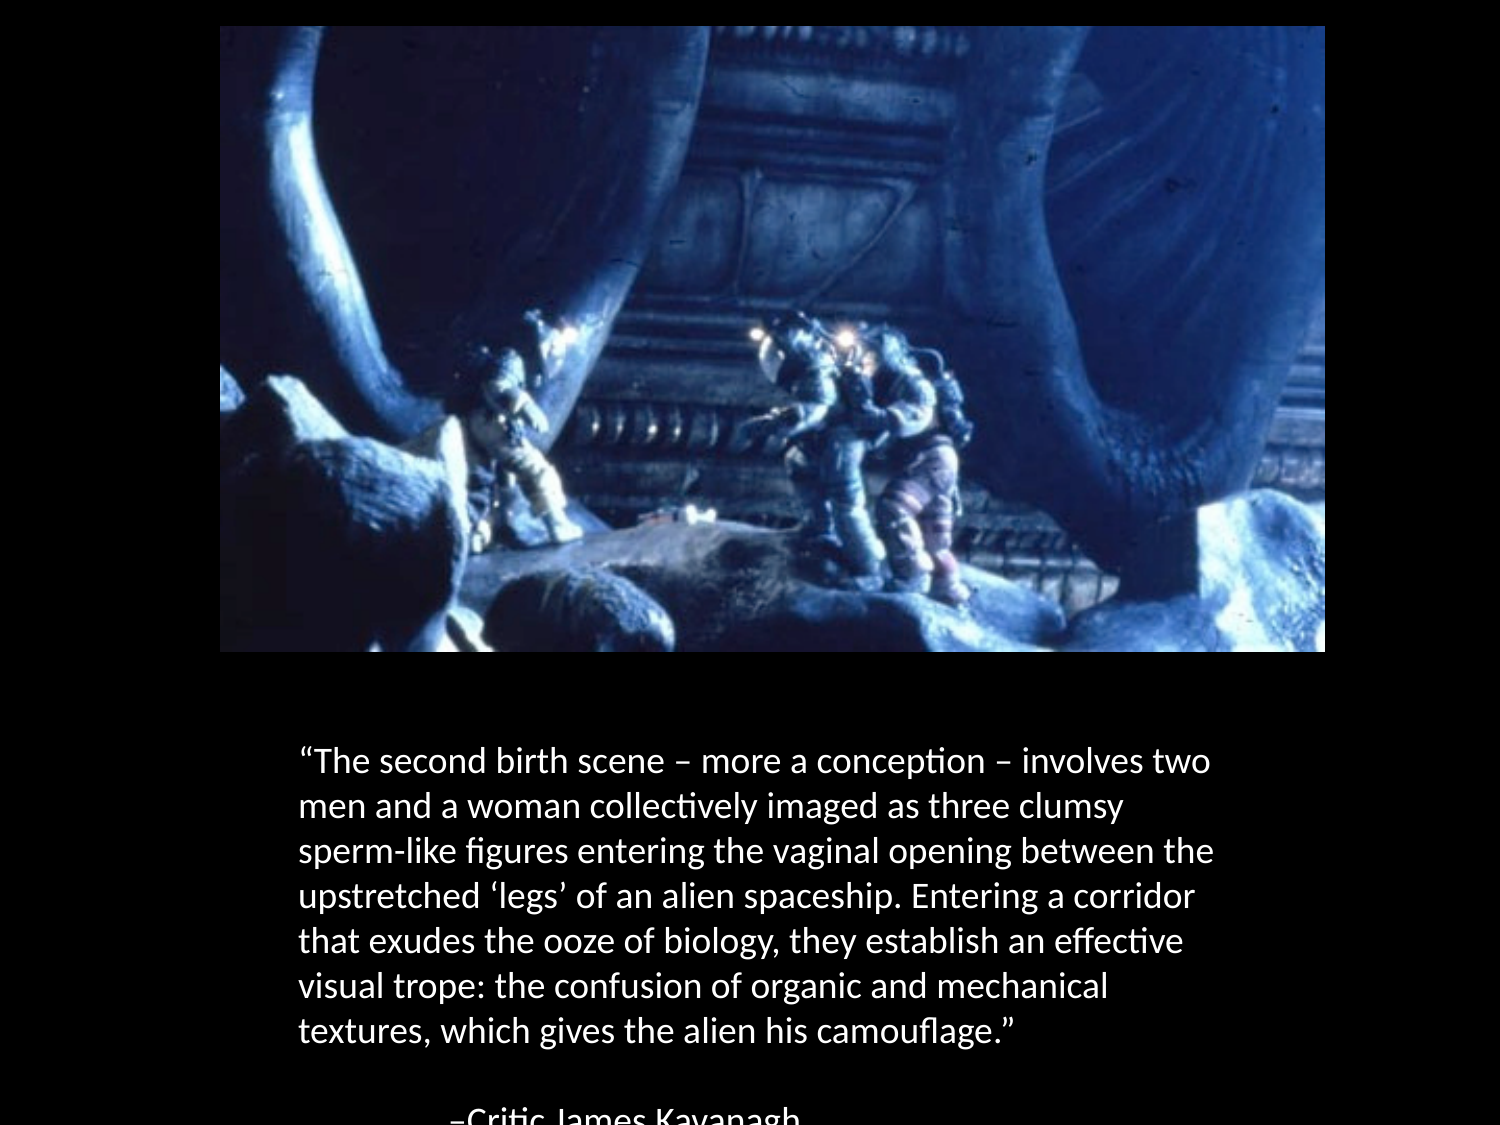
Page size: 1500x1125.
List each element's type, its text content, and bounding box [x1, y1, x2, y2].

picture [220, 26, 1325, 652]
text_box “The second birth scene – more a conception – involves two men and a woman collectively imaged as three clumsy sperm-like figures entering the vaginal opening between the upstretched ‘legs’ of an alien spaceship. Entering a corridor that exudes the ooze of biology, they establish an effective visual trope: the confusion of organic and mechanical textures, which gives the alien his camouflage.” –Critic James Kavanagh [283, 728, 1252, 1125]
